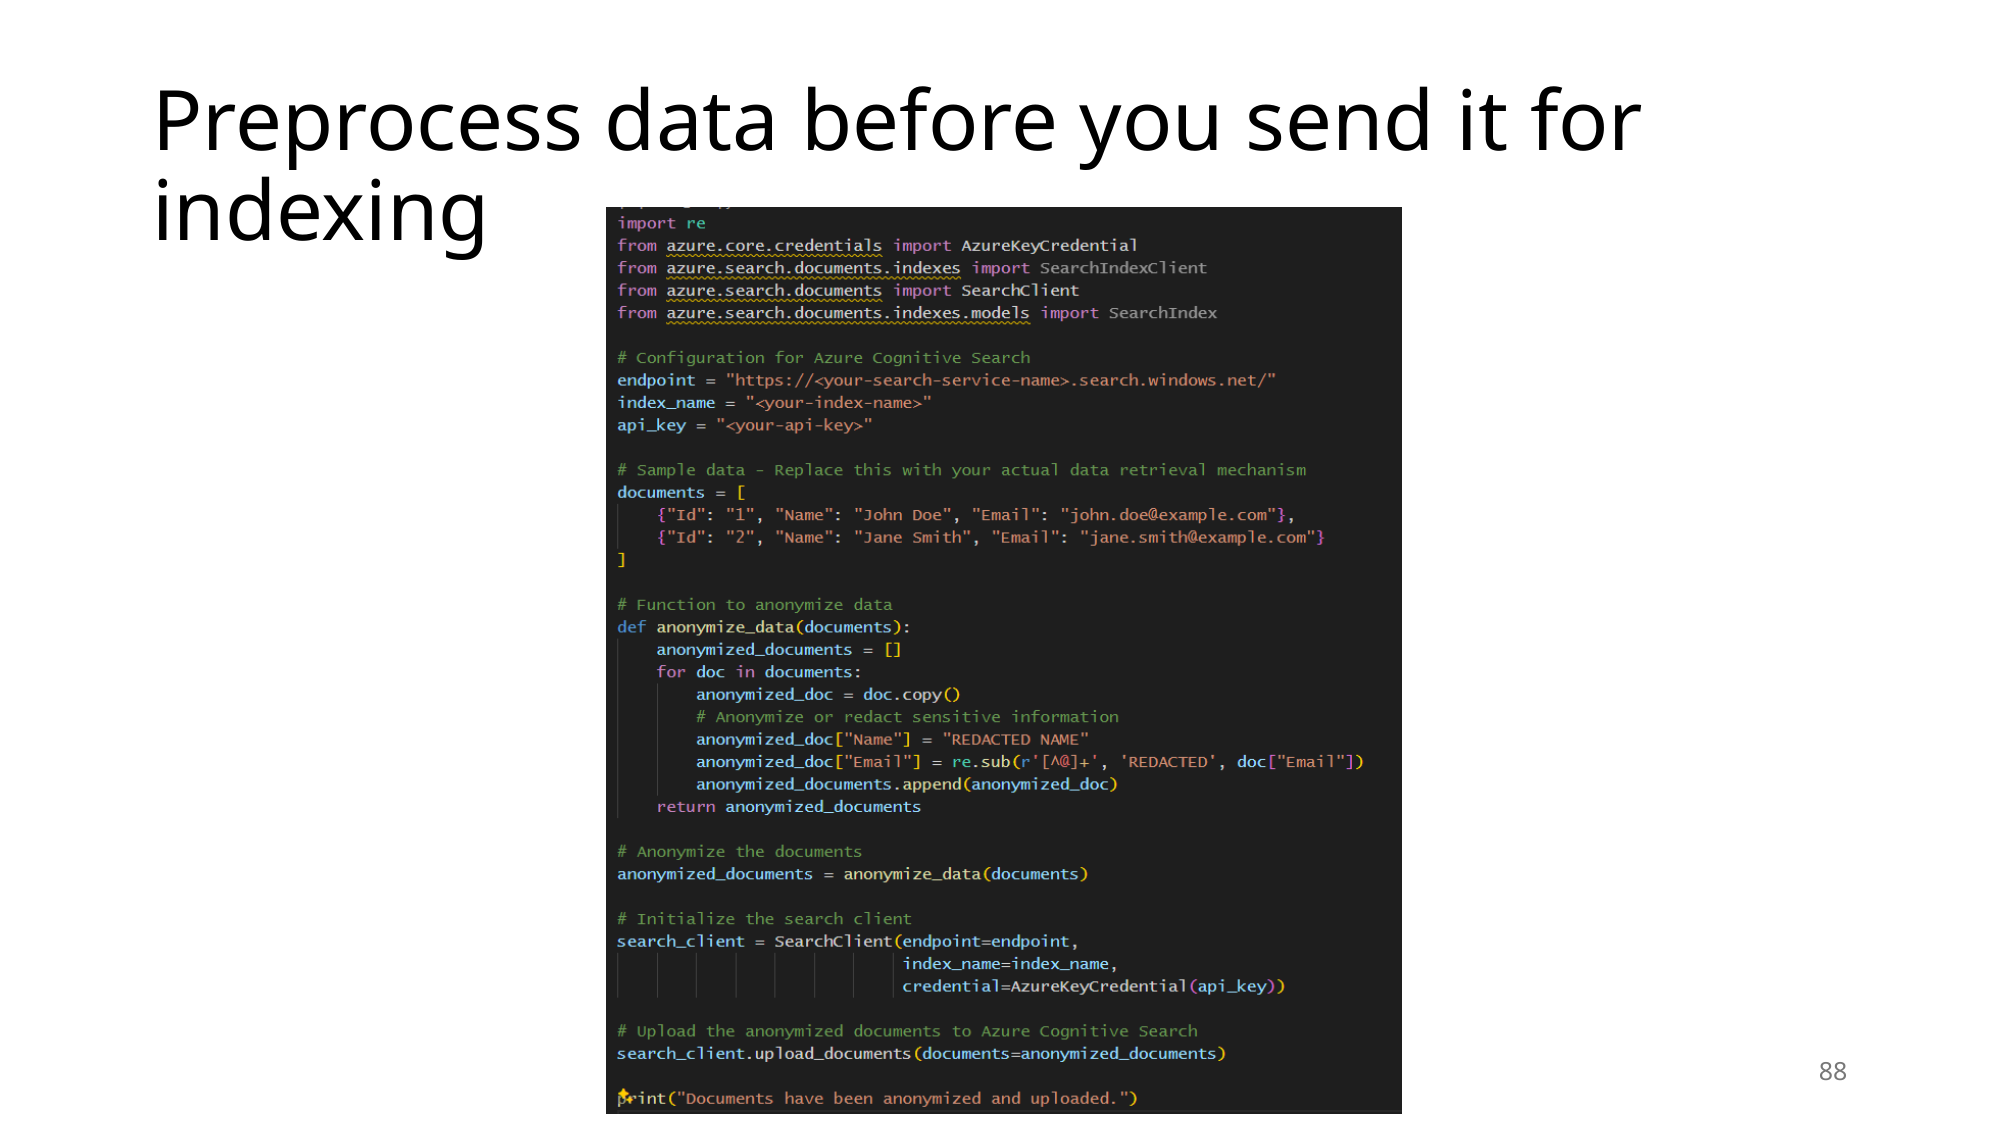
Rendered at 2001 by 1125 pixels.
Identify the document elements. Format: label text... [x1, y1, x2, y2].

title Preprocess data before you send it for indexing [137, 59, 1863, 278]
slide_number 88 [1412, 1042, 1863, 1103]
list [605, 207, 1402, 1115]
